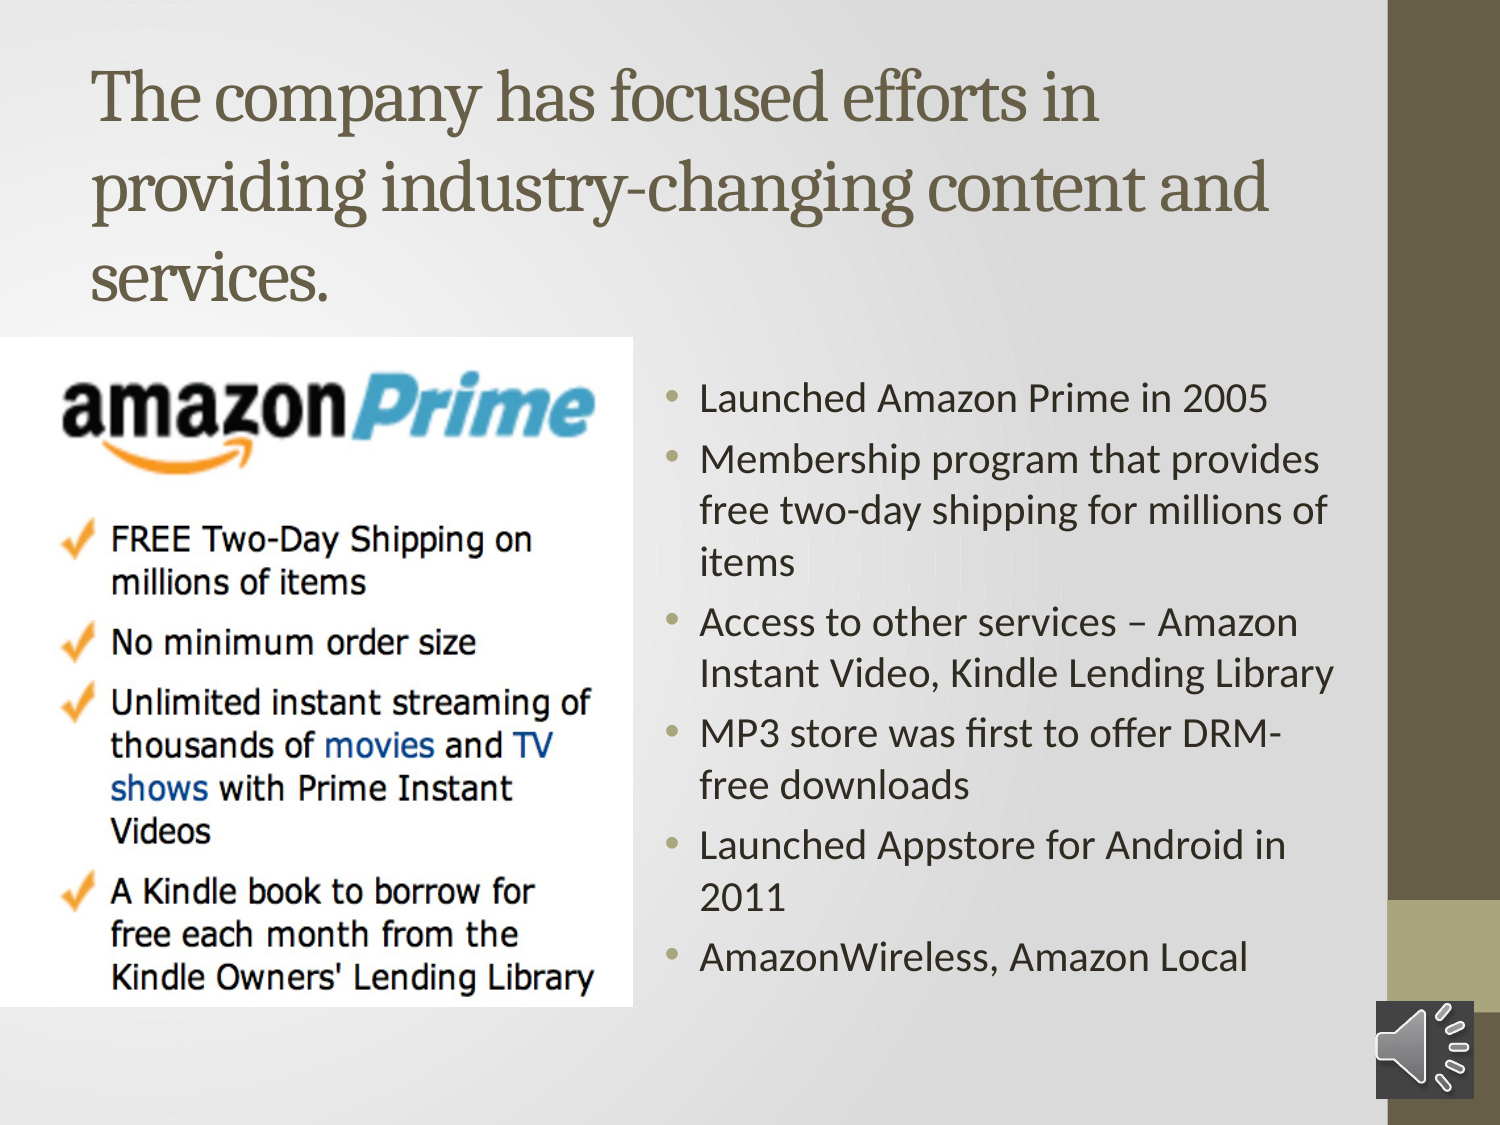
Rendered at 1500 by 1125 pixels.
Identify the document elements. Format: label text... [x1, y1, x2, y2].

picture [1374, 999, 1476, 1101]
title The company has focused efforts in providing industry-changing content and services. [75, 87, 1325, 275]
picture [0, 336, 633, 1007]
list Launched Amazon Prime in 2005 Membership program that provides free two-day shipping for millions of items Access to other services – Amazon Instant Video, Kindle Lending Library MP3 store was first to offer DRM-free downloads Launched Appstore for Android in 2011 AmazonWireless, Amazon Local [632, 362, 1353, 1029]
